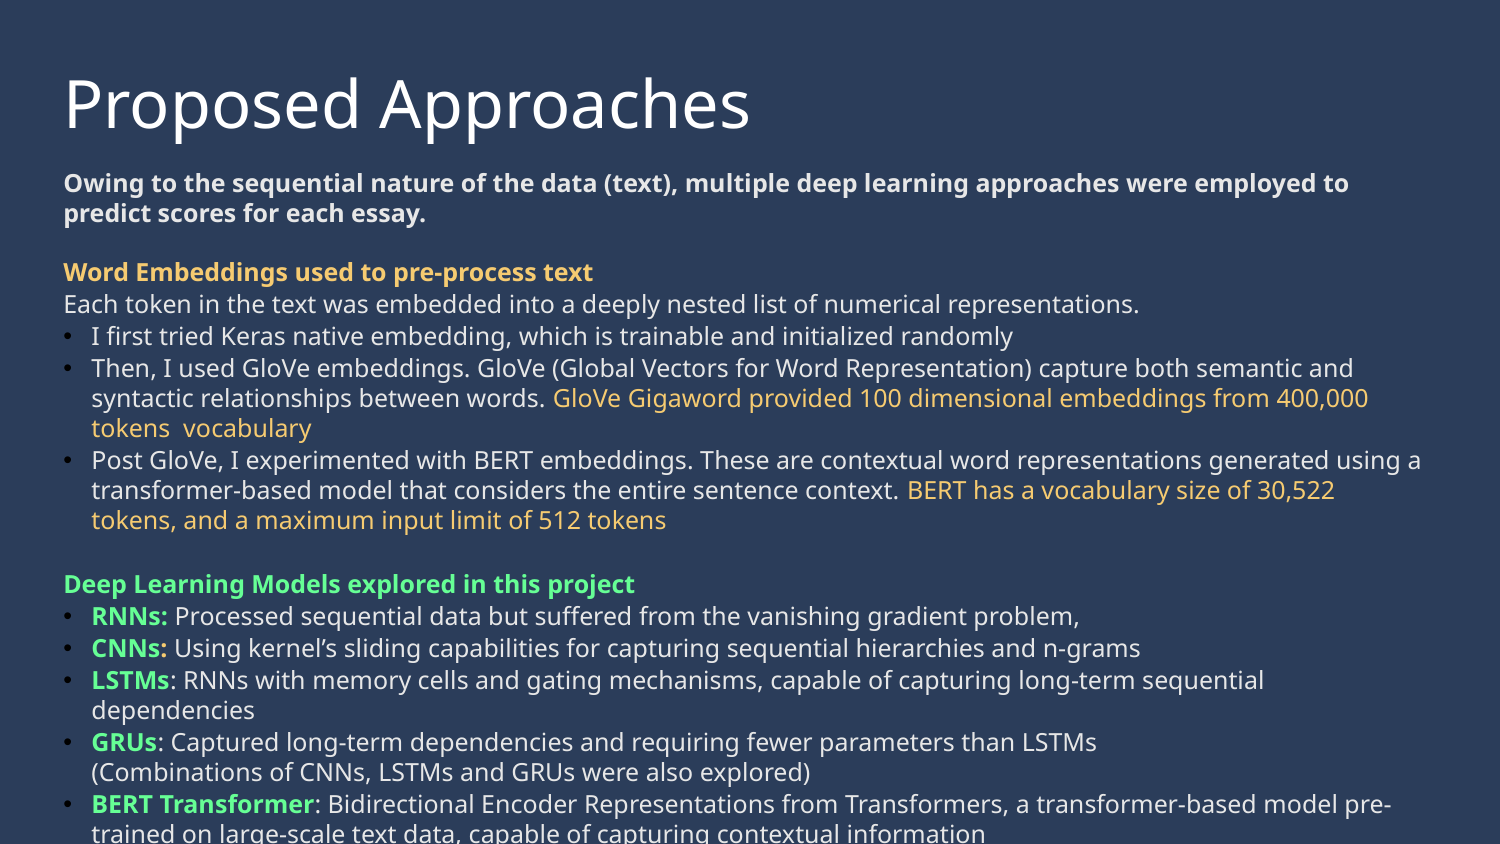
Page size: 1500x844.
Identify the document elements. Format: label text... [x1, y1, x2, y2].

text_box Proposed Approaches [48, 46, 1160, 141]
text_box Owing to the sequential nature of the data (text), multiple deep learning approaches were employed to predict scores for each essay. Word Embeddings used to pre-process text Each token in the text was embedded into a deeply nested list of numerical representations. I first tried Keras native embedding, which is trainable and initialized randomly Then, I used GloVe embeddings. GloVe (Global Vectors for Word Representation) capture both semantic and syntactic relationships between words. GloVe Gigaword provided 100 dimensional embeddings from 400,000 tokens vocabulary Post GloVe, I experimented with BERT embeddings. These are contextual word representations generated using a transformer-based model that considers the entire sentence context. BERT has a vocabulary size of 30,522 tokens, and a maximum input limit of 512 tokens Deep Learning Models explored in this project RNNs: Processed sequential data but suffered from the vanishing gradient problem, CNNs: Using kernel’s sliding capabilities for capturing sequential hierarchies and n-grams LSTMs: RNNs with memory cells and gating mechanisms, capable of capturing long-term sequential dependencies GRUs: Captured long-term dependencies and requiring fewer parameters than LSTMs (Combinations of CNNs, LSTMs and GRUs were also explored) BERT Transformer: Bidirectional Encoder Representations from Transformers, a transformer-based model pre-trained on large-scale text data, capable of capturing contextual information [48, 152, 1443, 552]
